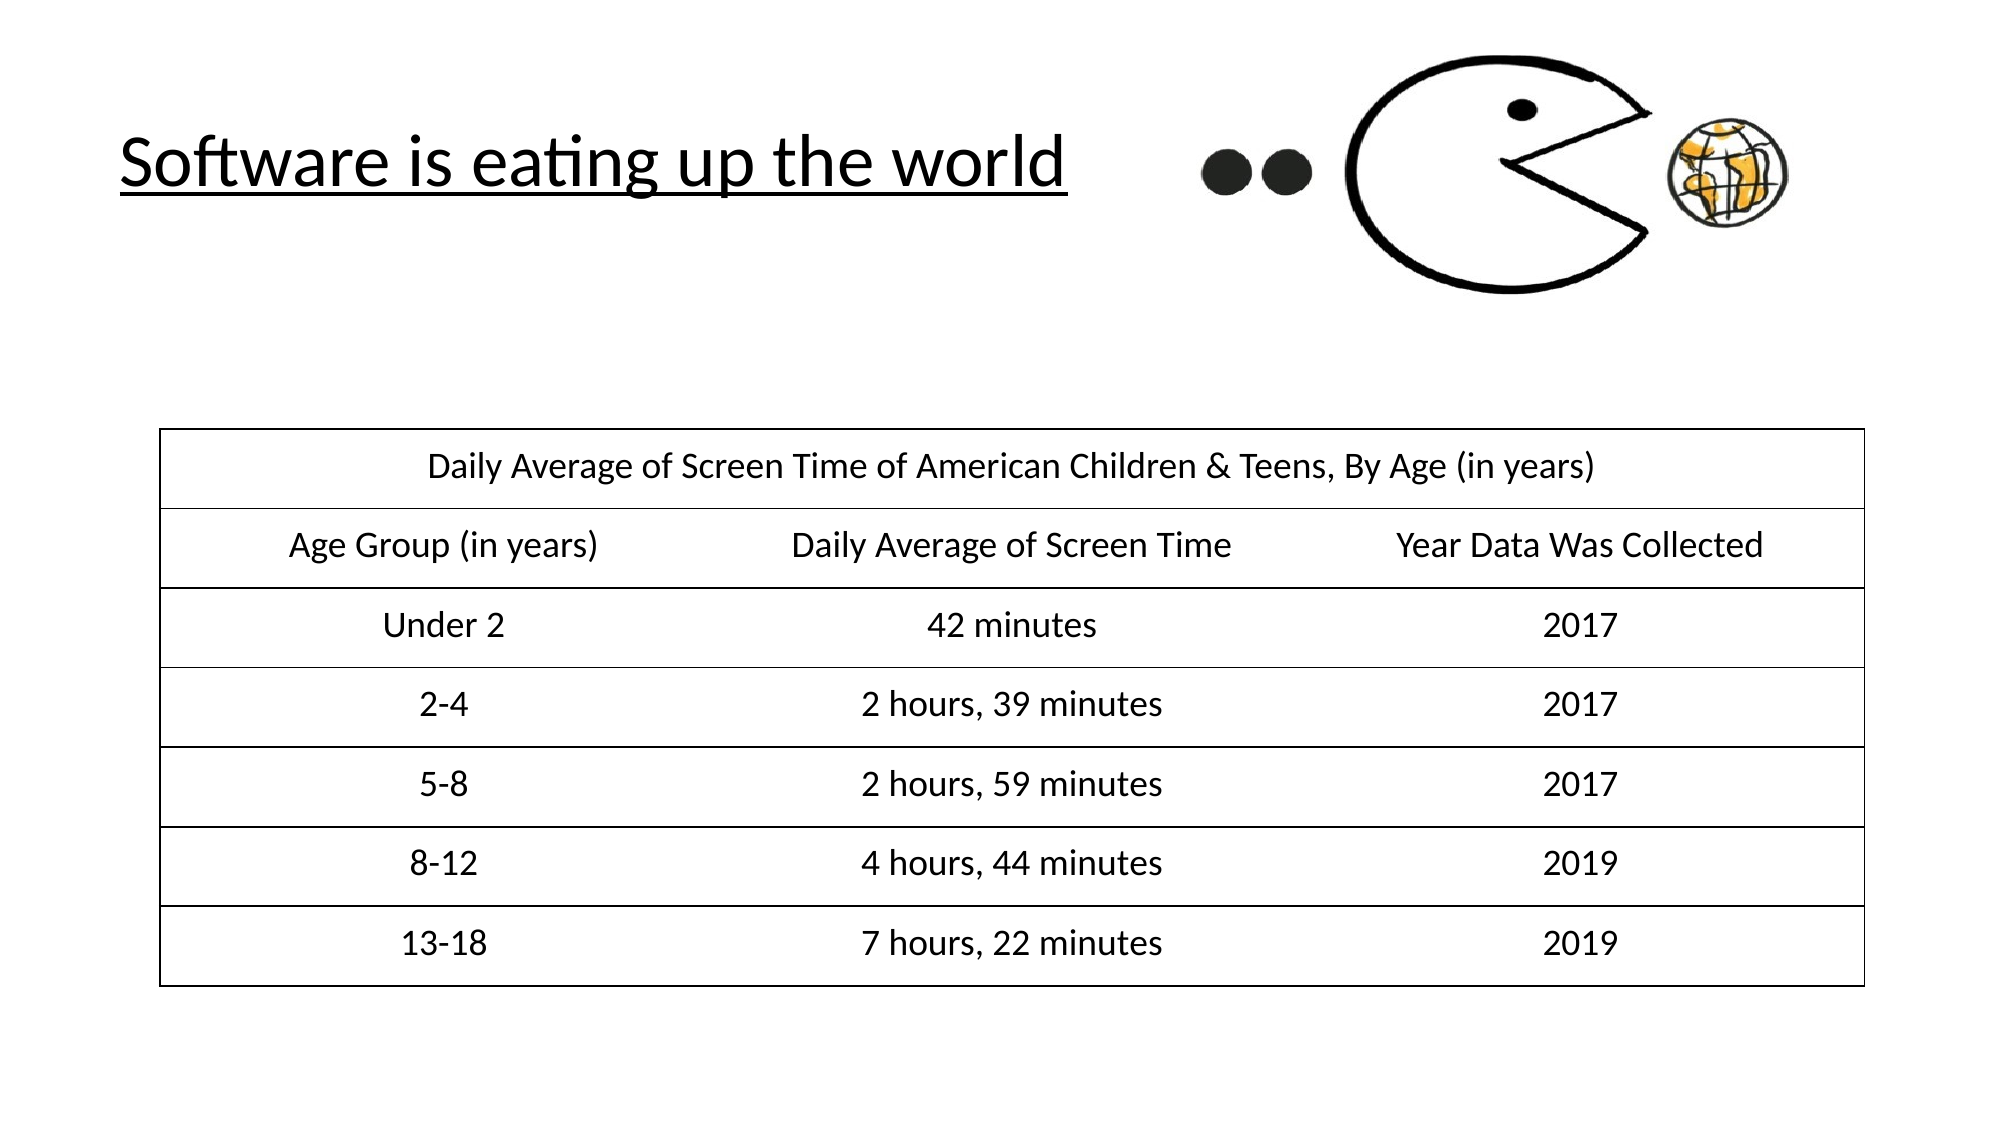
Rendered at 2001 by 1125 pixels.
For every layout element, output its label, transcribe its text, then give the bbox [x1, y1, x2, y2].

table_cell 2019 [1296, 828, 1864, 905]
table_cell 2 hours, 39 minutes [728, 668, 1296, 746]
table_cell 2017 [1296, 589, 1864, 667]
table_cell Daily Average of Screen Time [728, 509, 1296, 587]
table_cell 7 hours, 22 minutes [728, 907, 1296, 985]
table_cell 2017 [1296, 668, 1864, 746]
table_cell 2019 [1296, 907, 1864, 985]
table_cell 5-8 [161, 748, 728, 826]
table_cell 2 hours, 59 minutes [728, 748, 1296, 826]
picture [1164, 35, 1865, 320]
table_cell 4 hours, 44 minutes [728, 828, 1296, 905]
table_cell 13-18 [161, 907, 728, 985]
text_box Software is eating up the world [104, 104, 1164, 209]
table_header Daily Average of Screen Time of American Children & Teens, By Age (in years) [161, 430, 1864, 508]
table_cell Age Group (in years) [161, 509, 728, 587]
table_cell Year Data Was Collected [1296, 509, 1864, 587]
table_cell 2017 [1296, 748, 1864, 826]
table_cell 2-4 [161, 668, 728, 746]
table_cell 42 minutes [728, 589, 1296, 667]
table_cell 8-12 [161, 828, 728, 905]
table_cell Under 2 [161, 589, 728, 667]
